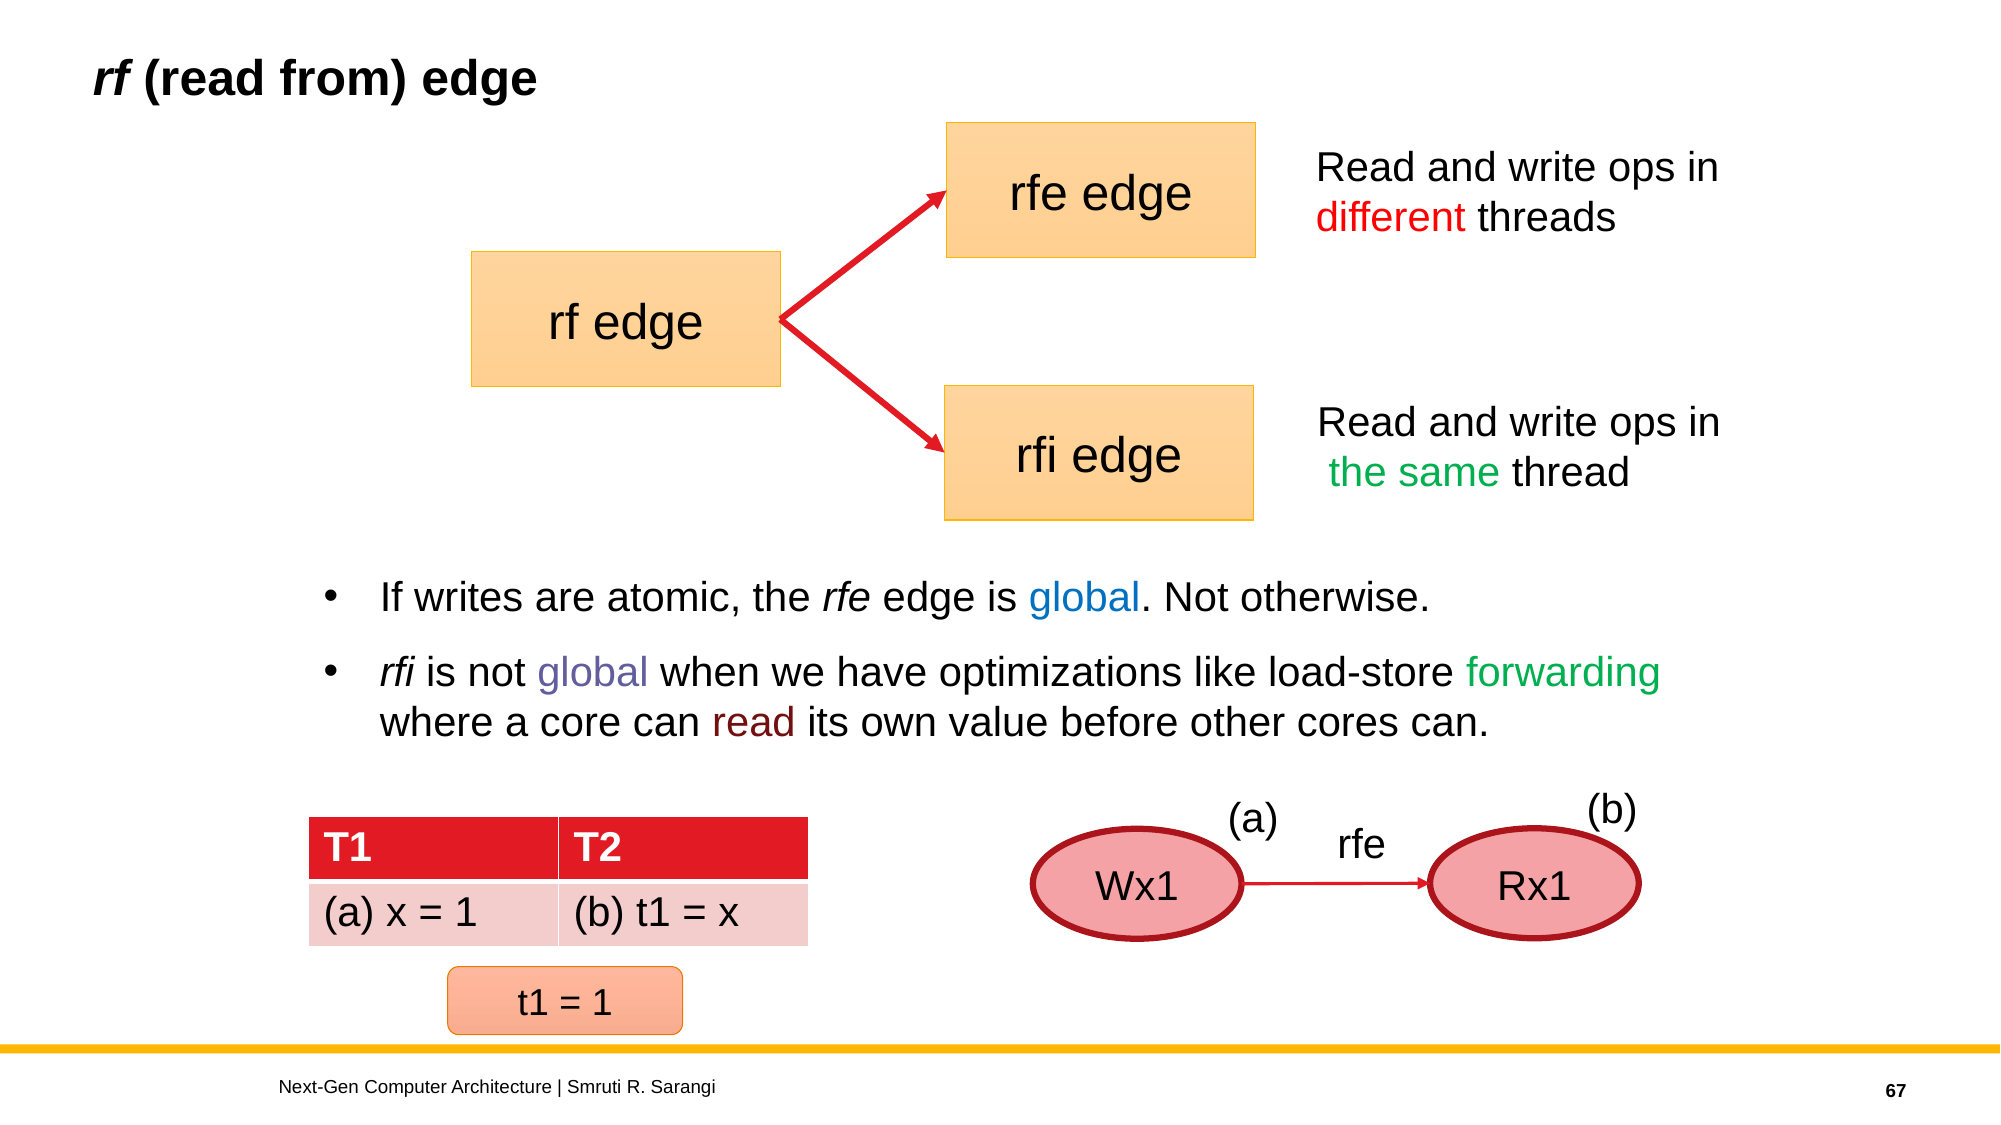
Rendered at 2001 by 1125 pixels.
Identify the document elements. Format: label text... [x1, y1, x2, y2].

text_box rfe edge [946, 122, 1256, 258]
text_box Read and write ops in the same thread [1302, 386, 1832, 502]
footer Next-Gen Computer Architecture | Smruti R. Sarangi [263, 1067, 1464, 1105]
text_box rf edge [471, 251, 780, 387]
text_box (a) [1212, 783, 1294, 849]
text_box Rx1 [1429, 827, 1640, 940]
text_box (b) [1571, 774, 1653, 840]
table_header T1 [309, 817, 558, 879]
text_box t1 = 1 [447, 966, 684, 1036]
table_header T2 [559, 817, 808, 879]
slide_number 67 [1711, 1071, 1922, 1109]
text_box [780, 319, 945, 453]
text_box rfi edge [944, 385, 1254, 521]
table_cell (b) t1 = x [559, 884, 808, 946]
title rf (read from) edge [78, 45, 1578, 180]
list If writes are atomic, the rfe edge is global. Not otherwise. rfi is not global when we have optimizations like load-store forwarding where a core can read its own value before other cores can. [308, 562, 1727, 774]
text_box Wx1 [1031, 827, 1243, 940]
text_box Read and write ops in different threads [1301, 132, 1831, 247]
text_box rfe [1322, 809, 1473, 875]
table_cell (a) x = 1 [309, 884, 558, 946]
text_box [780, 190, 947, 320]
